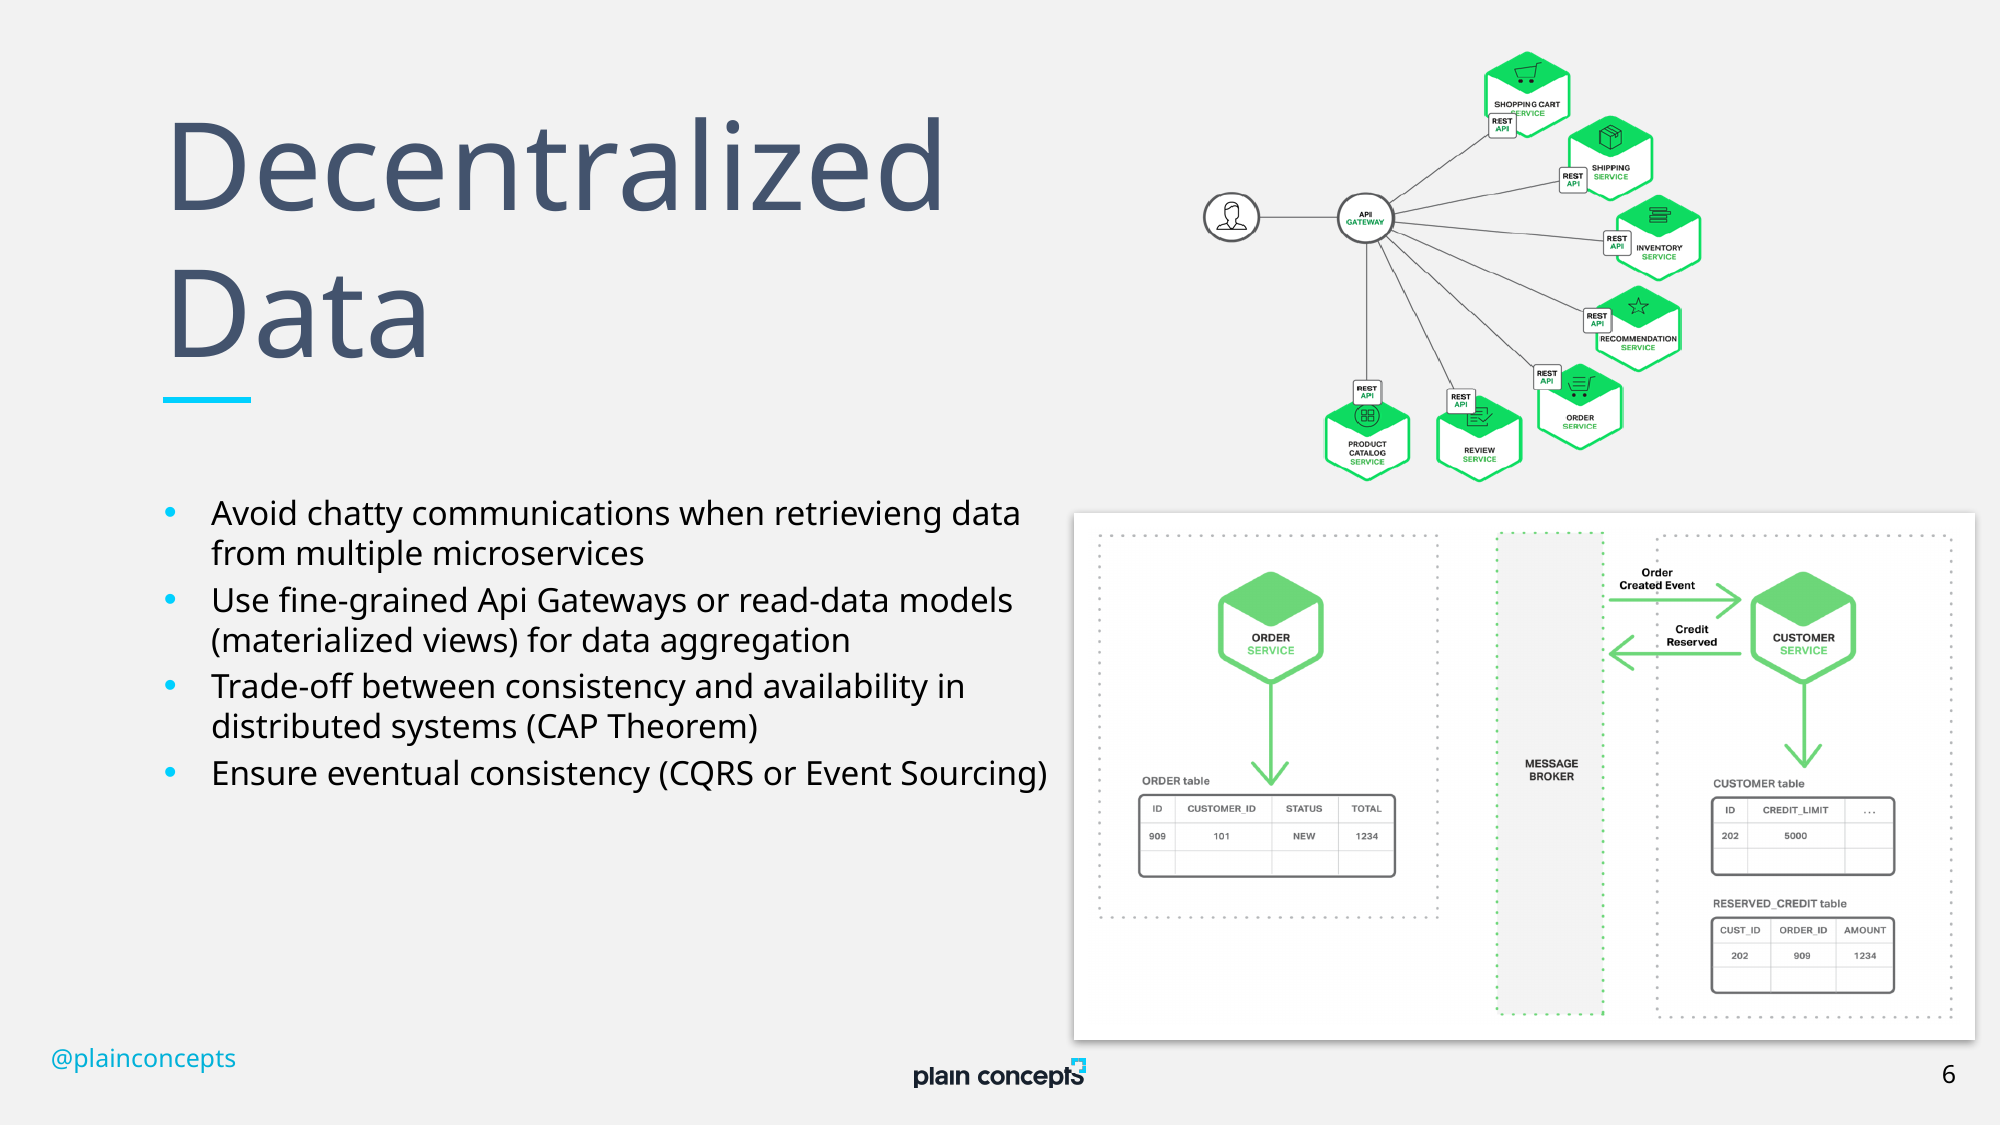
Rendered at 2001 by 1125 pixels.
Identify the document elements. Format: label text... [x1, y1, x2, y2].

footer @plainconcepts [35, 1042, 342, 1103]
picture [1186, 38, 1716, 508]
picture [914, 1058, 1086, 1088]
title Decentralized Data [149, 81, 1075, 400]
list Avoid chatty communications when retrievieng data from multiple microservices Use fine-grained Api Gateways or read-data models (materialized views) for data aggregation Trade-off between consistency and availability in distributed systems (CAP Theorem) Ensure eventual consistency (CQRS or Event Sourcing) [149, 484, 1075, 1010]
picture [1087, 526, 1961, 1026]
slide_number 6 [1844, 1049, 1971, 1106]
